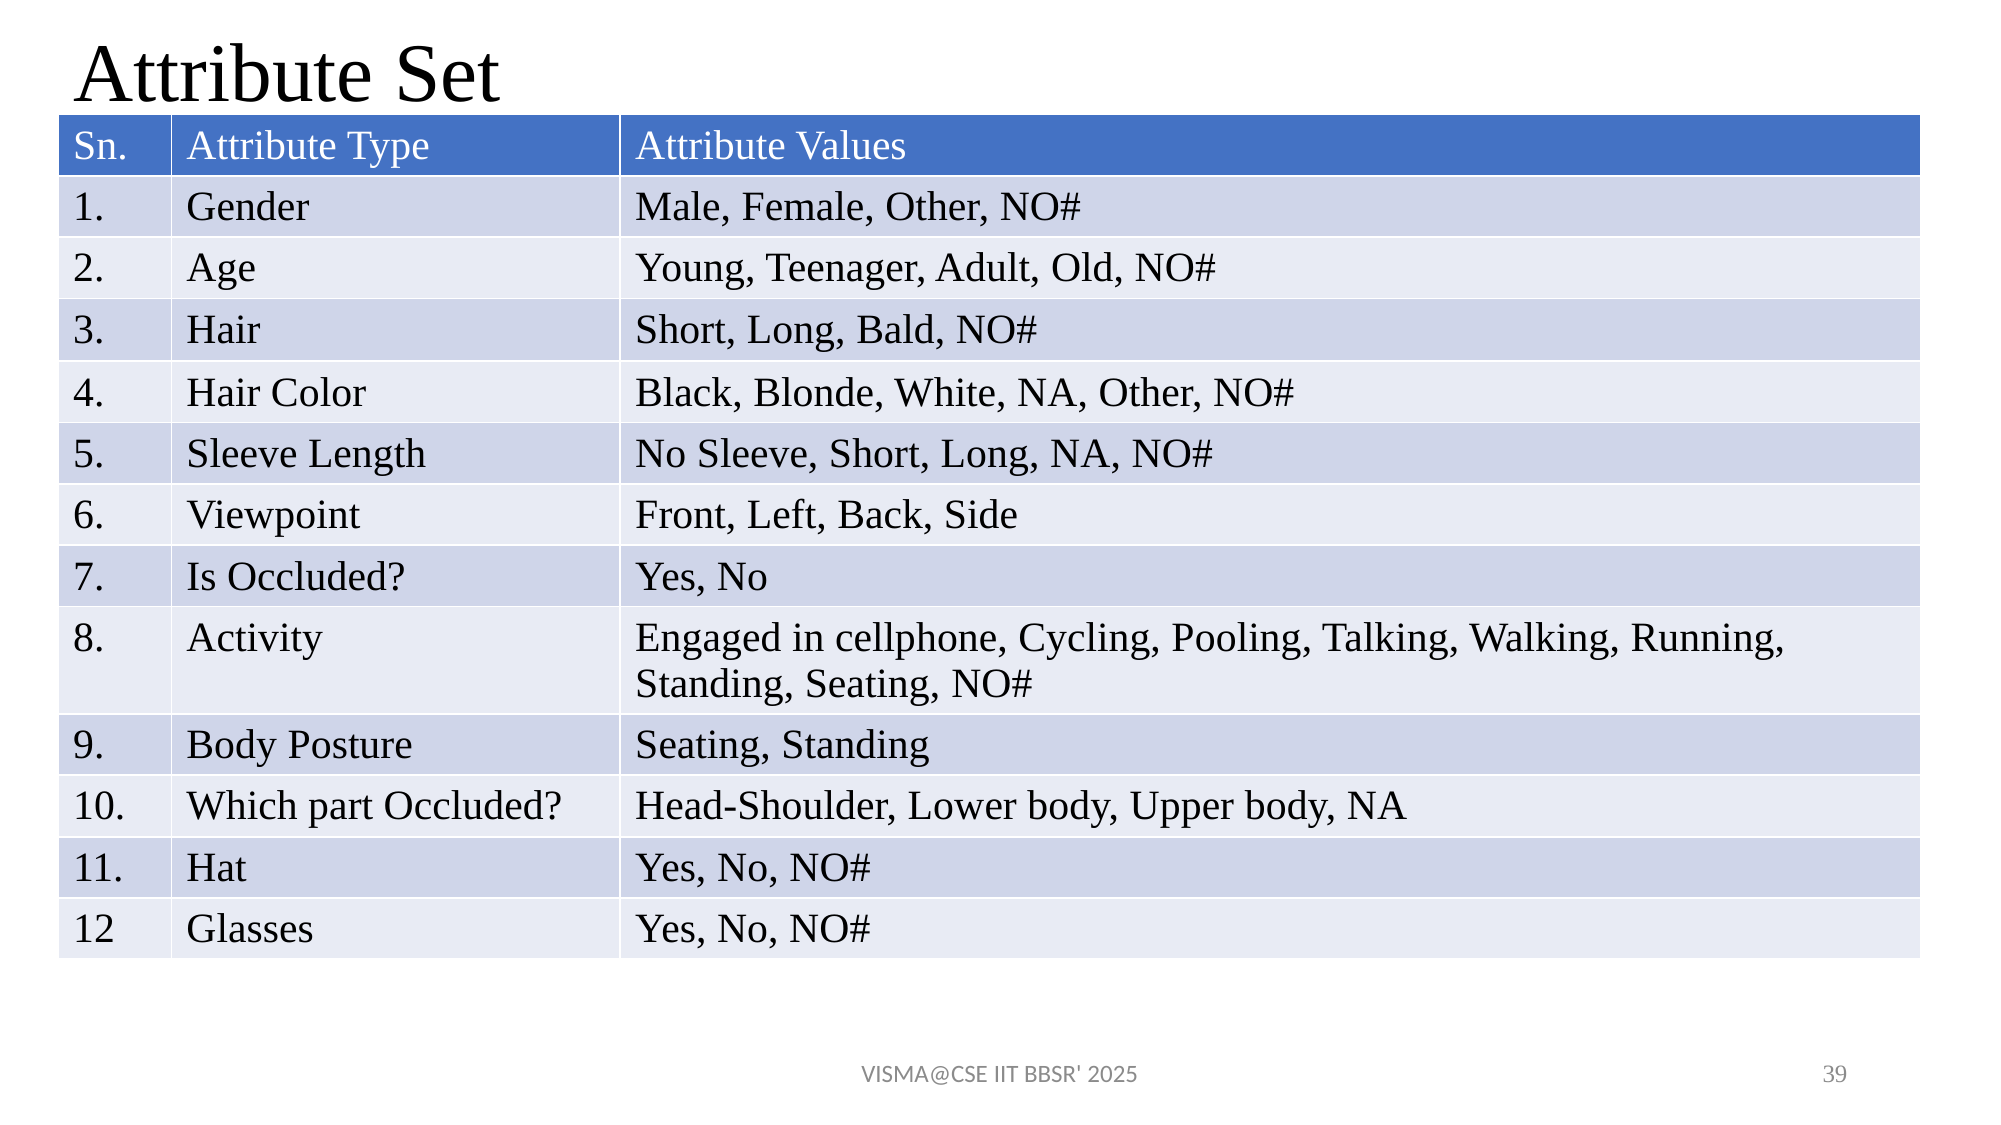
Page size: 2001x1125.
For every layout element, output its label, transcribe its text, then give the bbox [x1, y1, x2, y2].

table_cell Glasses [172, 899, 619, 958]
table_cell Hair [172, 299, 619, 360]
table_cell Short, Long, Bald, NO# [621, 299, 1920, 360]
title Attribute Set [58, 13, 663, 114]
table_cell Yes, No, NO# [621, 838, 1920, 897]
table_cell Engaged in cellphone, Cycling, Pooling, Talking, Walking, Running, Standing, Seating, NO# [621, 607, 1920, 713]
table_header Attribute Type [172, 115, 619, 175]
table_cell 3. [59, 299, 171, 360]
table_cell 6. [59, 485, 171, 544]
table_cell Yes, No [621, 546, 1920, 606]
table_cell Viewpoint [172, 485, 619, 544]
table_cell 9. [59, 715, 171, 774]
table_cell No Sleeve, Short, Long, NA, NO# [621, 423, 1920, 483]
table_cell 8. [59, 607, 171, 713]
table_cell 1. [59, 177, 171, 236]
footer VISMA@CSE IIT BBSR' 2025 [662, 1042, 1338, 1103]
table_cell Yes, No, NO# [621, 899, 1920, 958]
table_cell Front, Left, Back, Side [621, 485, 1920, 544]
table_cell Gender [172, 177, 619, 236]
table_cell Male, Female, Other, NO# [621, 177, 1920, 236]
table_cell 10. [59, 776, 171, 836]
table_cell Sleeve Length [172, 423, 619, 483]
table_cell Is Occluded? [172, 546, 619, 606]
table_cell Body Posture [172, 715, 619, 774]
table_cell 4. [59, 362, 171, 422]
slide_number 39 [1412, 1042, 1863, 1103]
table_cell Hair Color [172, 362, 619, 422]
table_cell Seating, Standing [621, 715, 1920, 774]
table_cell 7. [59, 546, 171, 606]
table_cell Hat [172, 838, 619, 897]
table_header Attribute Values [621, 115, 1920, 175]
table_cell Age [172, 238, 619, 298]
table_cell Head-Shoulder, Lower body, Upper body, NA [621, 776, 1920, 836]
table_cell Activity [172, 607, 619, 713]
table_cell 5. [59, 423, 171, 483]
table_cell Which part Occluded? [172, 776, 619, 836]
table_cell 12 [59, 899, 171, 958]
table_cell Black, Blonde, White, NA, Other, NO# [621, 362, 1920, 422]
table_cell 2. [59, 238, 171, 298]
table_header Sn. [59, 115, 171, 175]
table_cell Young, Teenager, Adult, Old, NO# [621, 238, 1920, 298]
table_cell 11. [59, 838, 171, 897]
